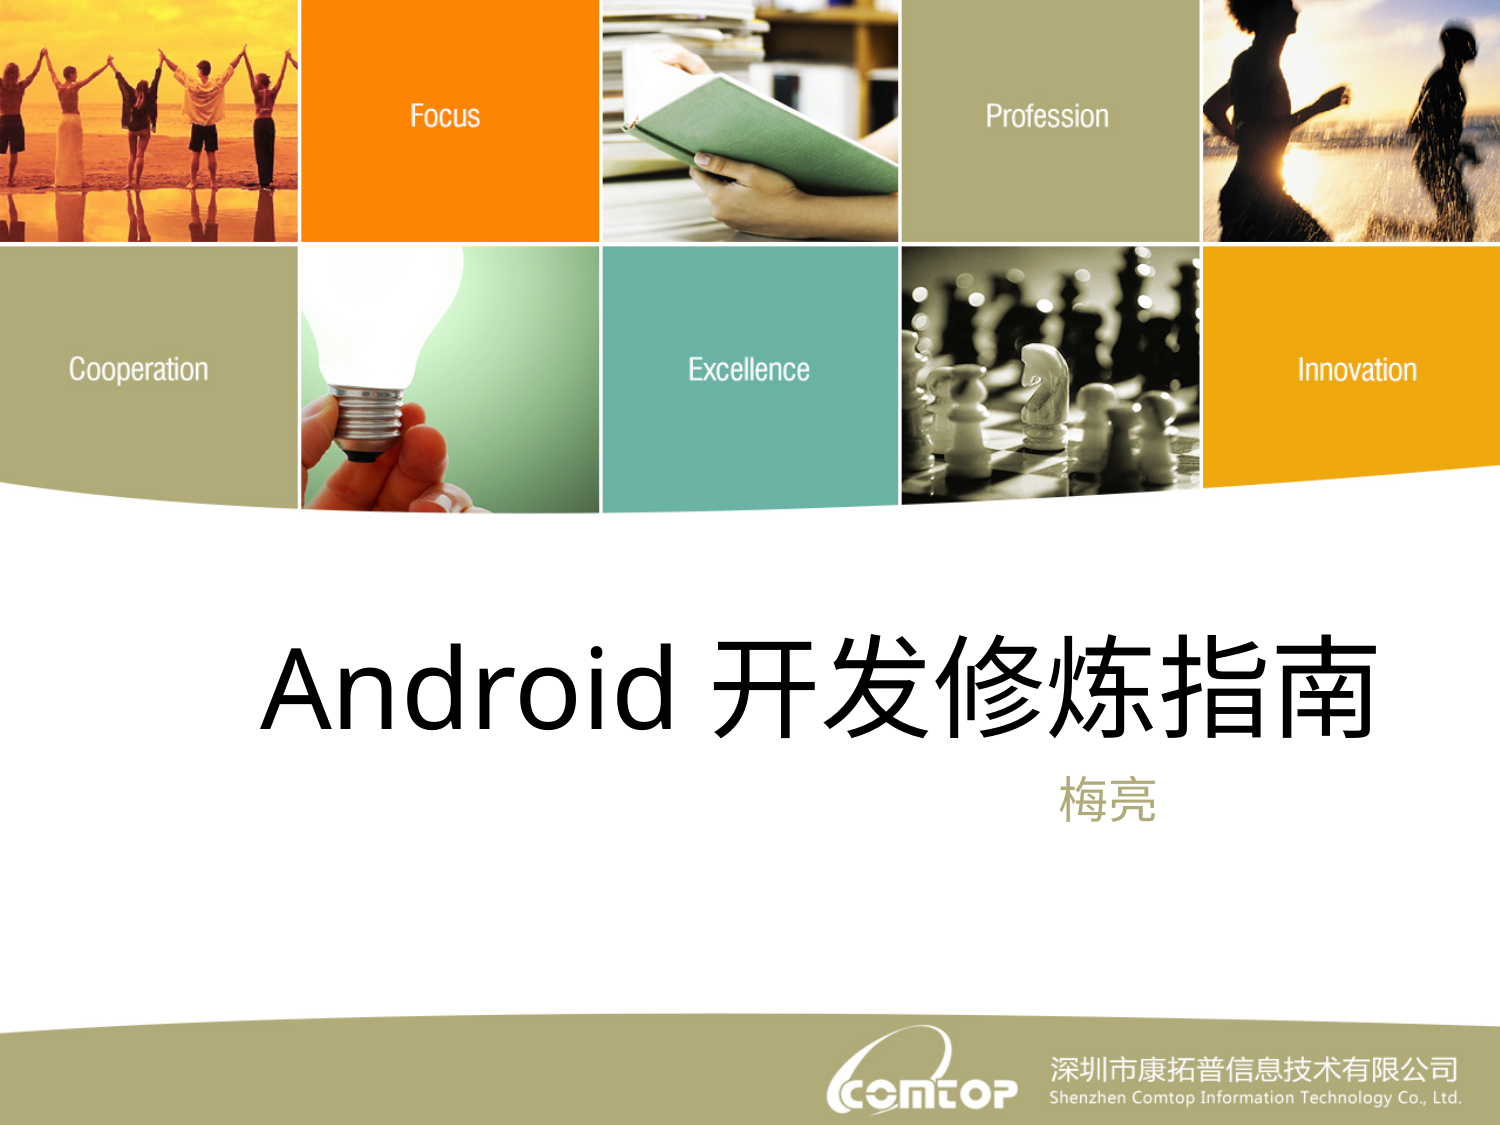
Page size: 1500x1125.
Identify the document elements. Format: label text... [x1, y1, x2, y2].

text_box 梅亮 [1043, 761, 1174, 837]
text_box Android开发修炼指南 [245, 609, 1399, 760]
picture [0, 0, 1500, 1125]
